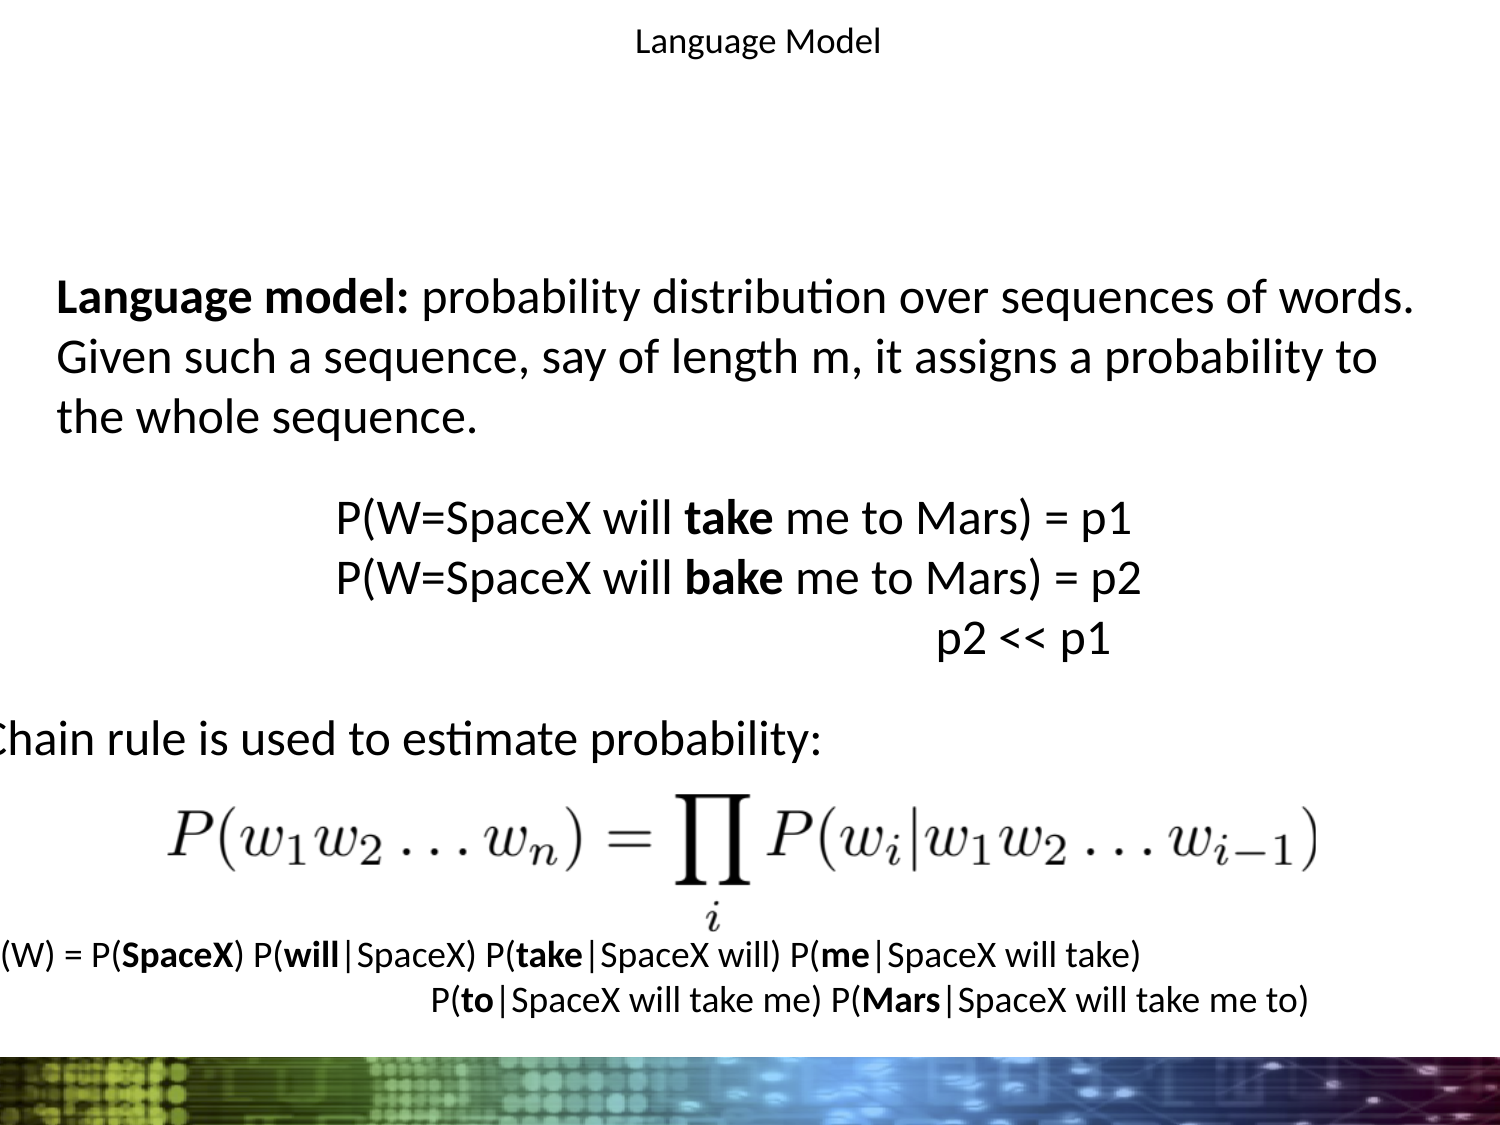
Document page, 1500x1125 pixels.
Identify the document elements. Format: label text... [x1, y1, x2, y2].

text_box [41, 697, 1316, 1032]
picture [0, 1057, 1500, 1125]
text_box Language model: probability distribution over sequences of words. Given such a sequence, say of length m, it assigns a probability to the whole sequence. [41, 256, 1459, 451]
title Language Model [75, 9, 1443, 70]
text_box P(W=SpaceX will take me to Mars) = p1 P(W=SpaceX will bake me to Mars) = p2 p2 << p1 [320, 476, 1307, 672]
